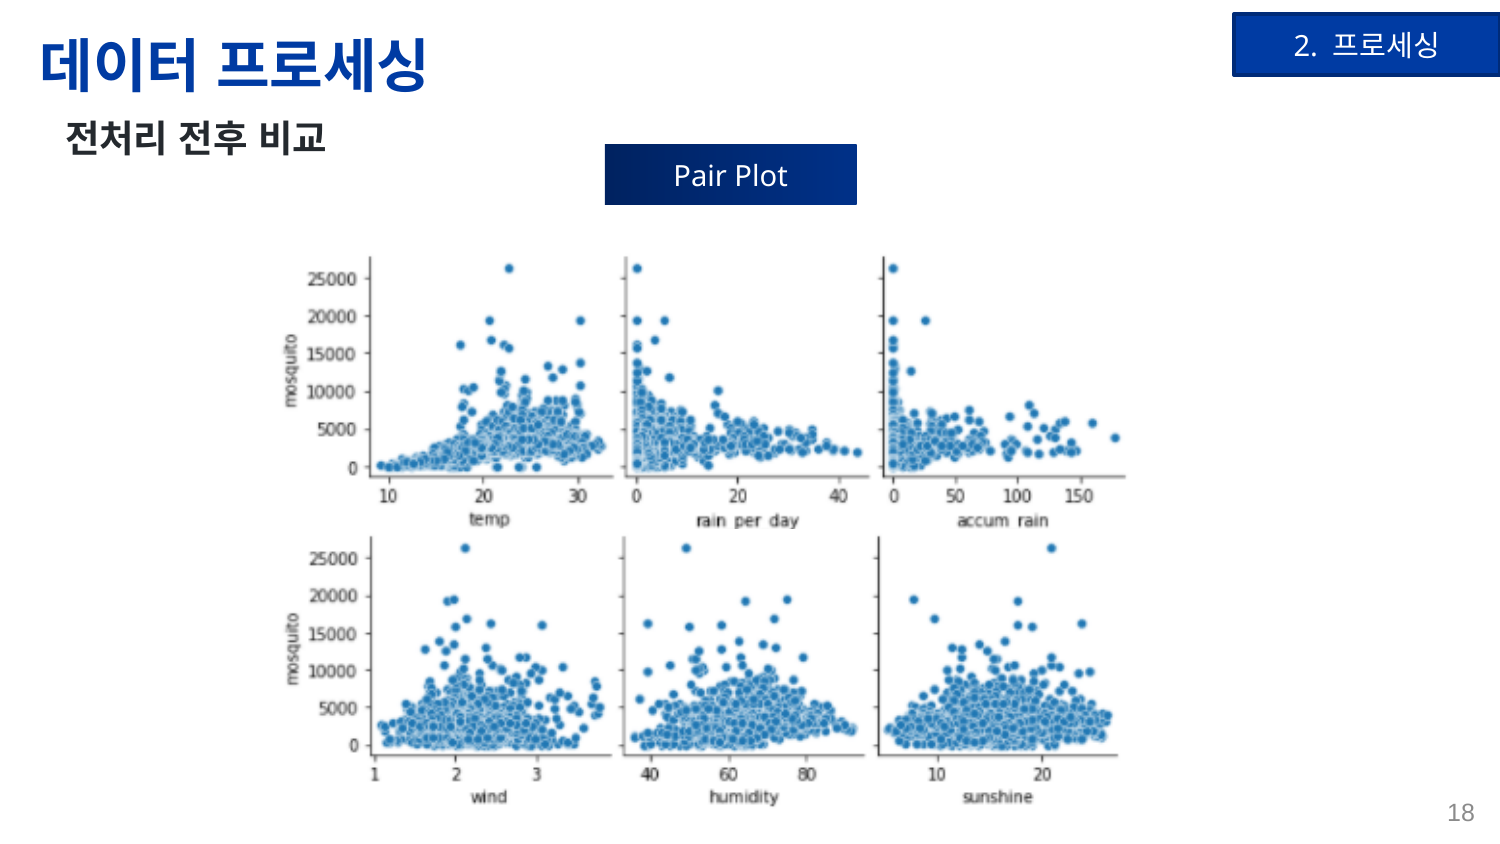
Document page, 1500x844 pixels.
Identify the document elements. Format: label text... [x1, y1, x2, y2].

text_box 2. 프로세싱 [1232, 12, 1500, 77]
text_box 전처리 전후 비교 [50, 108, 1364, 168]
slide_number 18 [1152, 788, 1491, 834]
text_box Pair Plot [603, 168, 859, 207]
picture [244, 251, 1157, 822]
title 데이터 프로세싱 [24, 14, 1291, 109]
